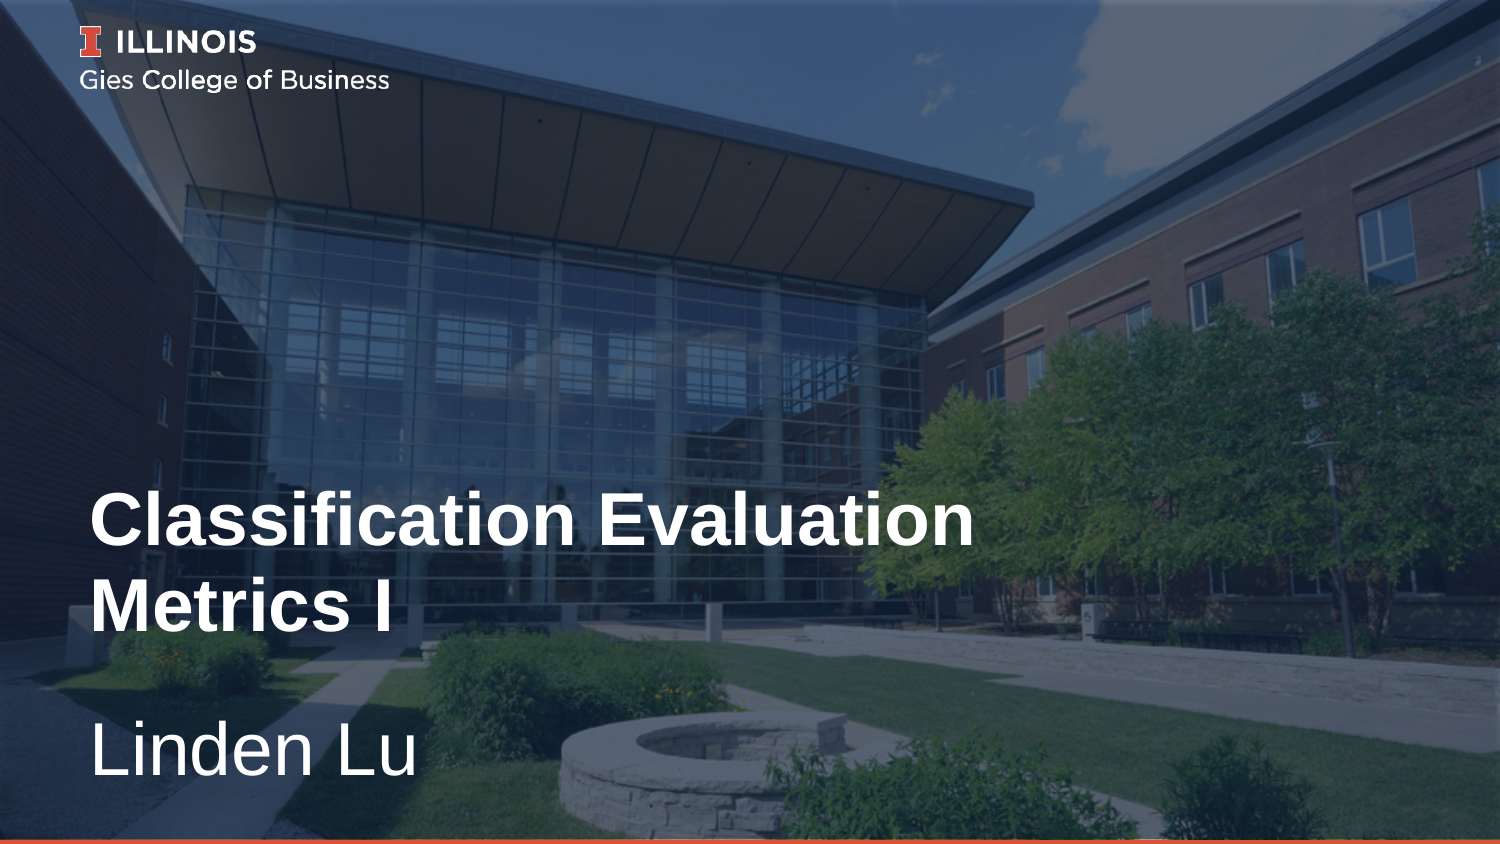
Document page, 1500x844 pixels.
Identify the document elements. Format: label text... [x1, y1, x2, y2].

picture [80, 26, 389, 93]
list Linden Lu [75, 685, 1259, 806]
title Classification Evaluation Metrics I [75, 436, 1259, 685]
